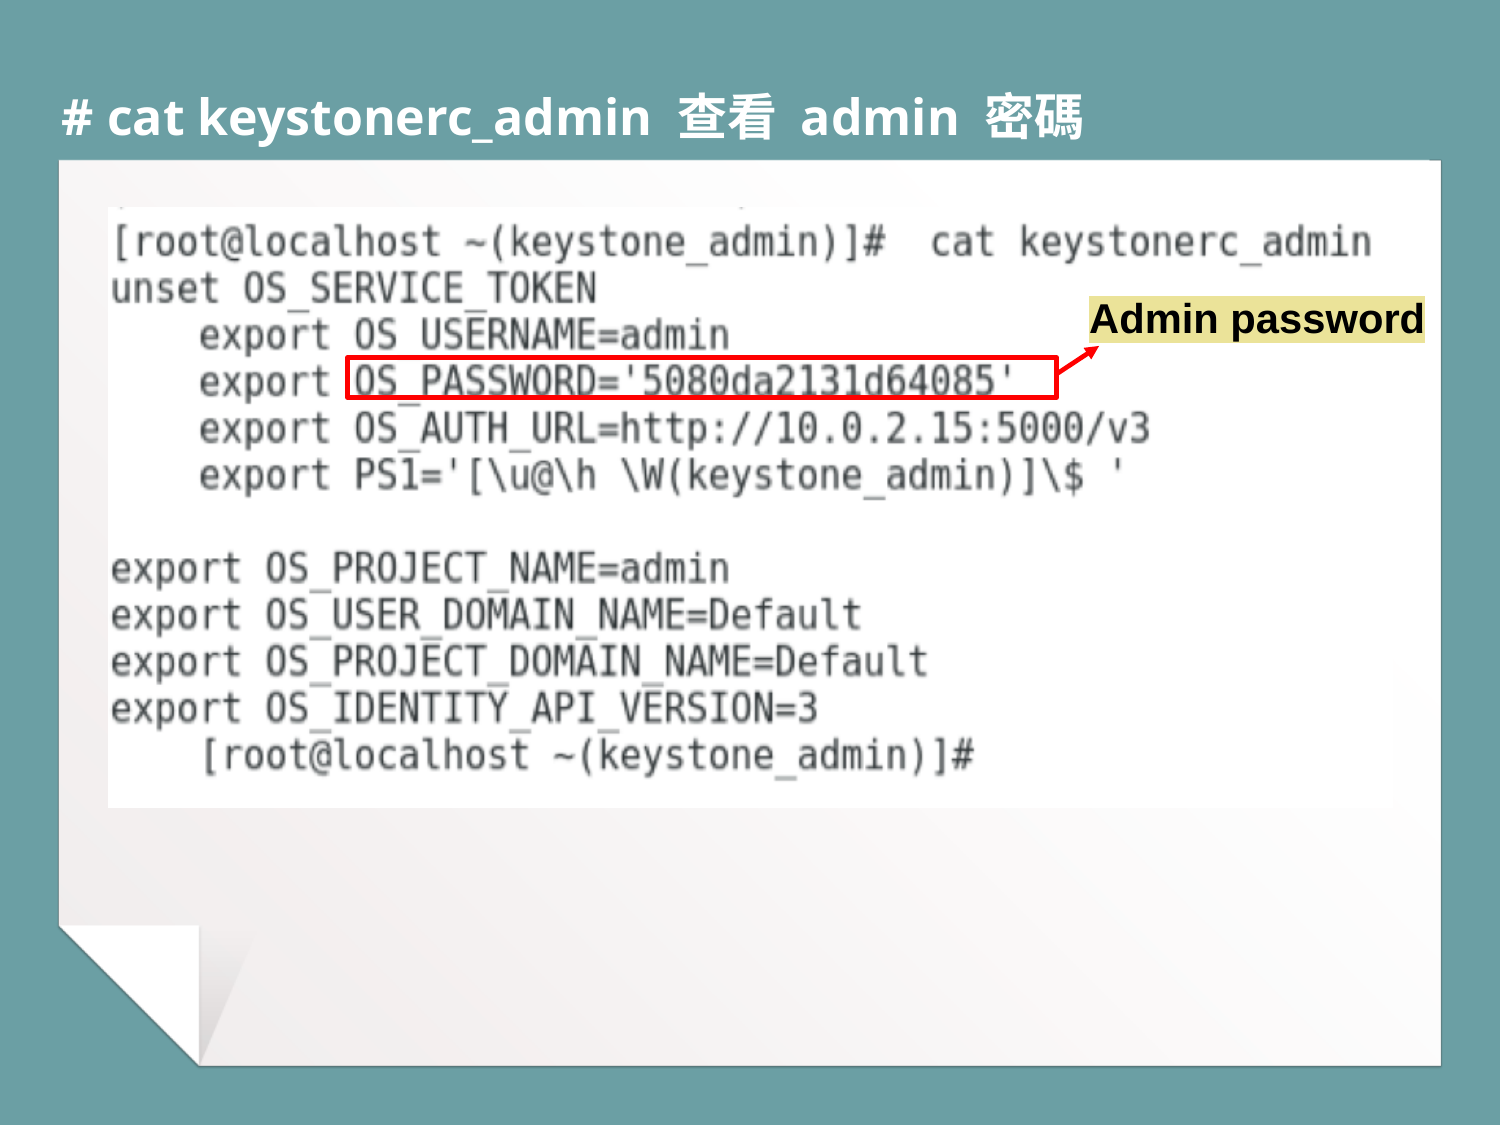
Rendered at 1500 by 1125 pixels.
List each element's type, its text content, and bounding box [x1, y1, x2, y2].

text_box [1056, 345, 1100, 375]
picture [0, 0, 1500, 1125]
text_box Admin password [1399, 277, 1500, 374]
title # cat keystonerc_admin 查看 admin 密碼 [46, 45, 1425, 160]
